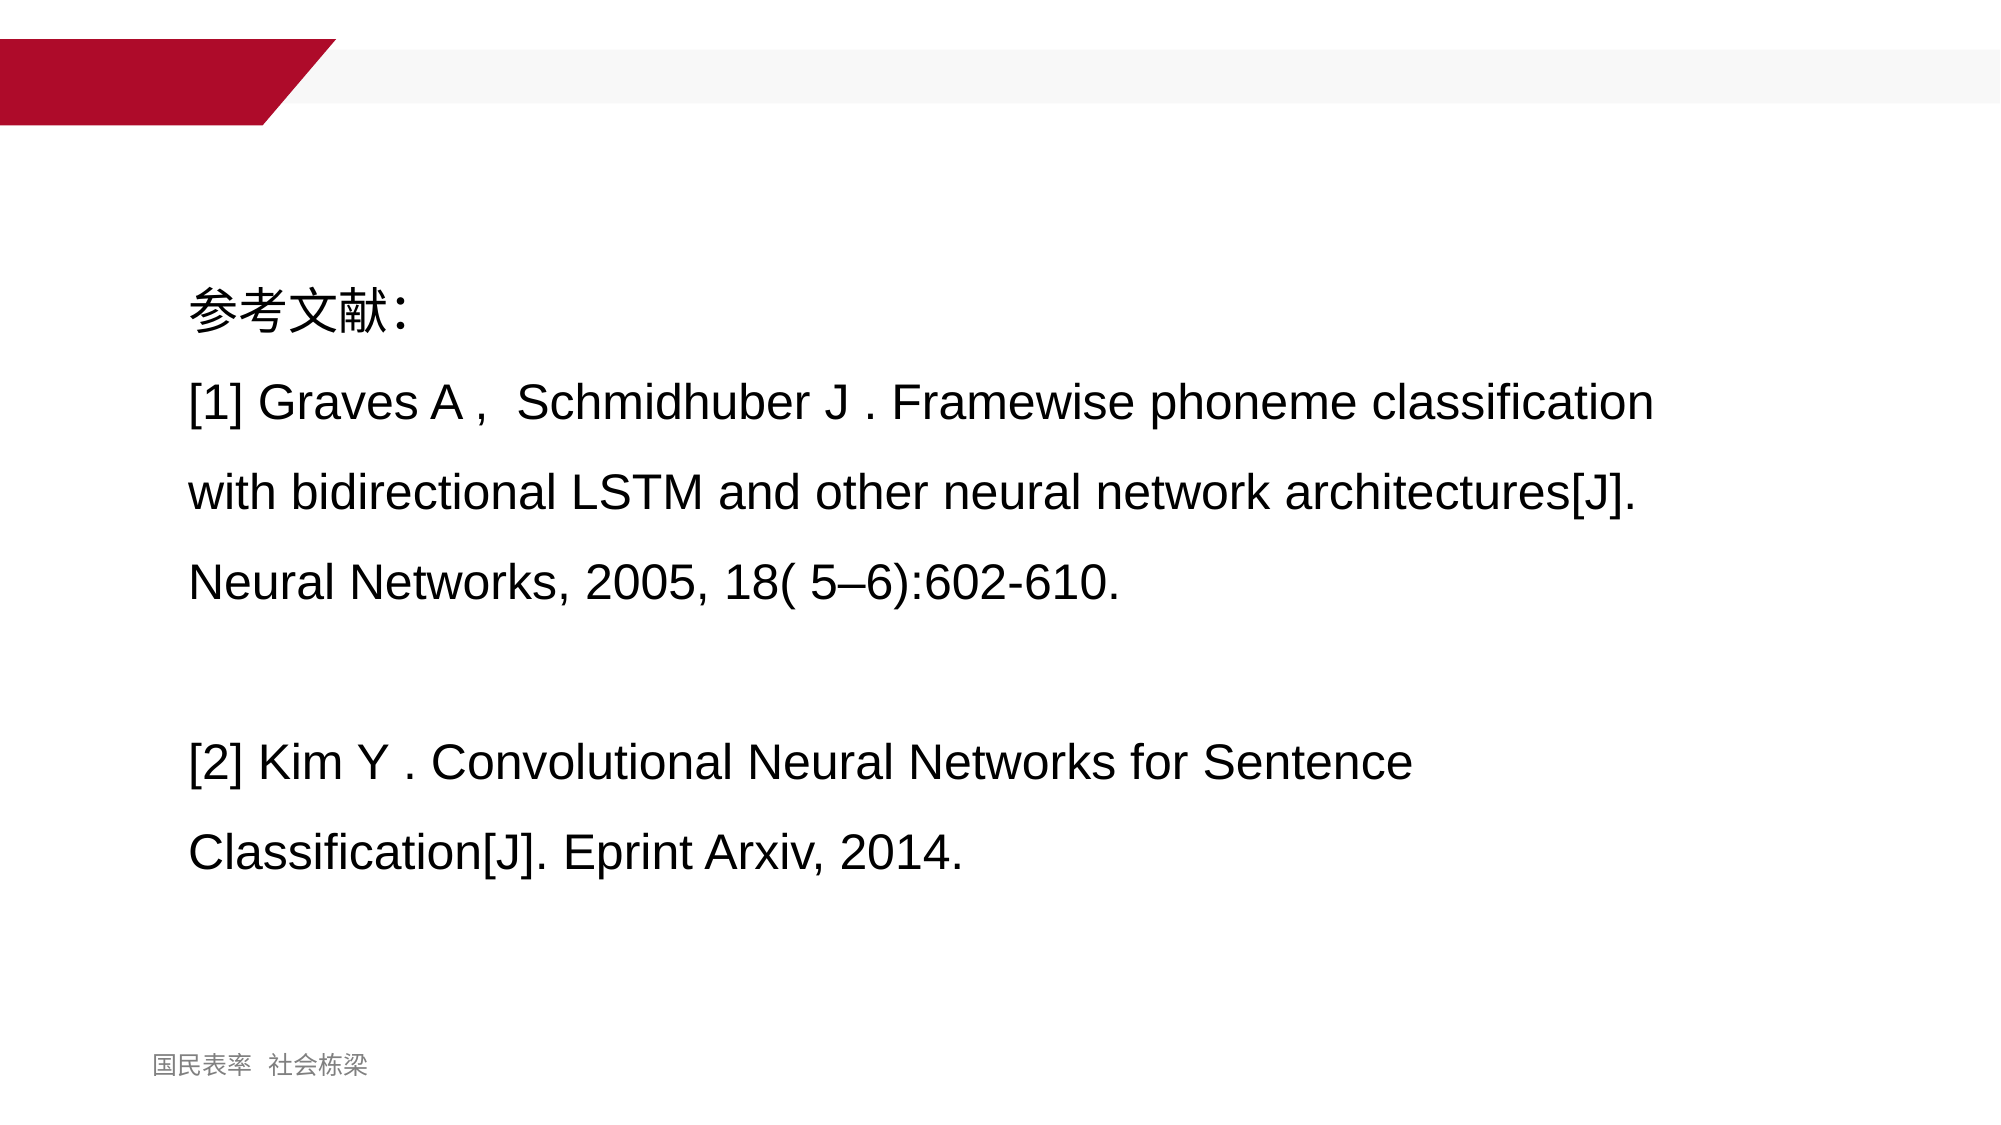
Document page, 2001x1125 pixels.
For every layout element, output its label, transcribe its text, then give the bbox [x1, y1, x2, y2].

text_box 参考文献： [1] Graves A , Schmidhuber J . Framewise phoneme classification with bidirectional LSTM and other neural network architectures[J]. Neural Networks, 2005, 18( 5–6):602-610. [2] Kim Y . Convolutional Neural Networks for Sentence Classification[J]. Eprint Arxiv, 2014. [173, 242, 1764, 887]
